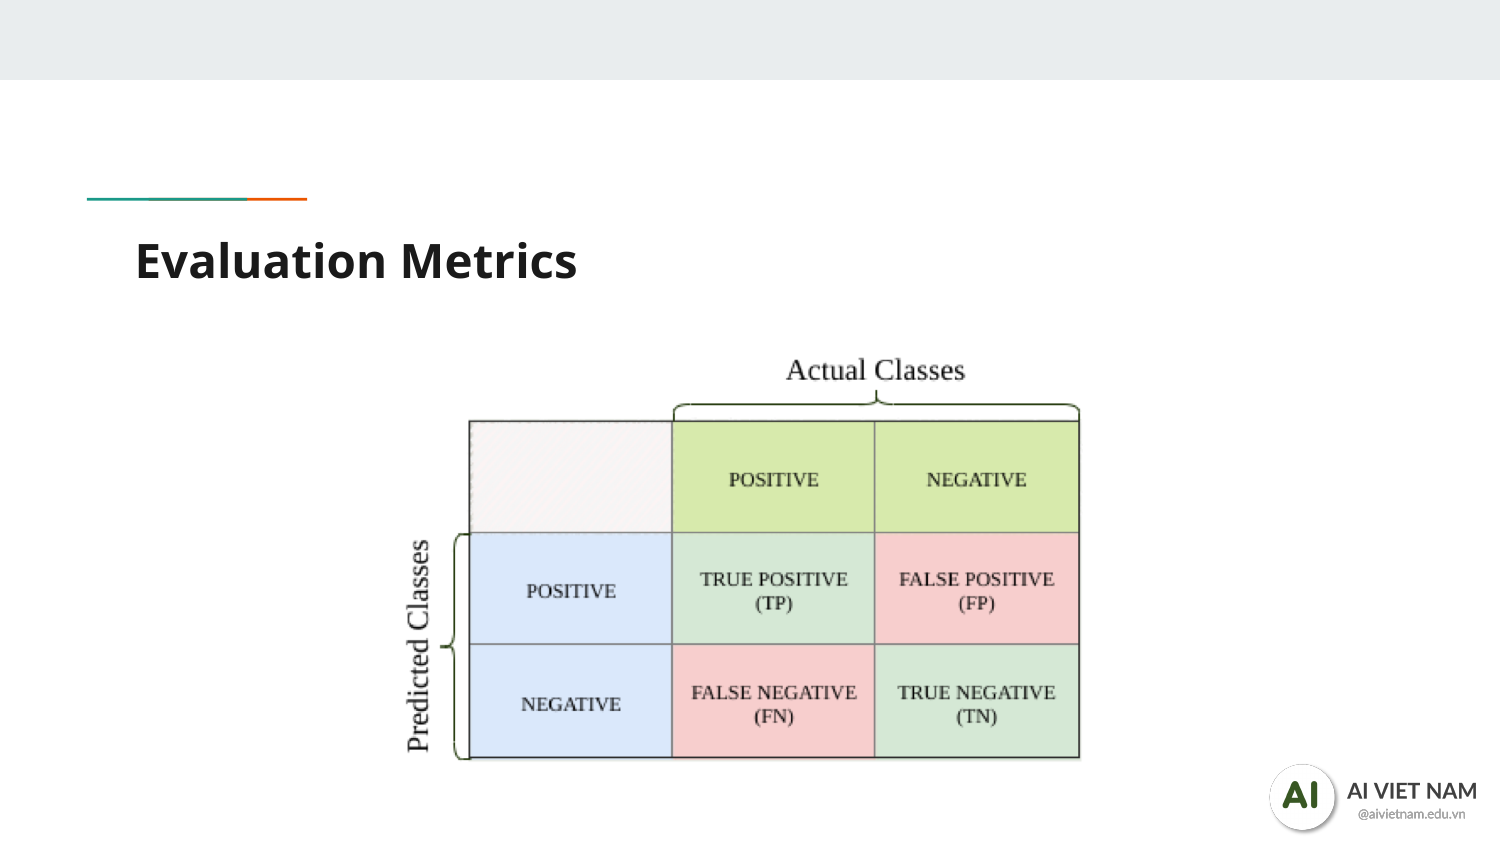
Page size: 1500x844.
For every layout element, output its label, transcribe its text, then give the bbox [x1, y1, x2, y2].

title Evaluation Metrics [119, 216, 1381, 305]
picture [1258, 754, 1500, 844]
picture [403, 347, 1098, 778]
